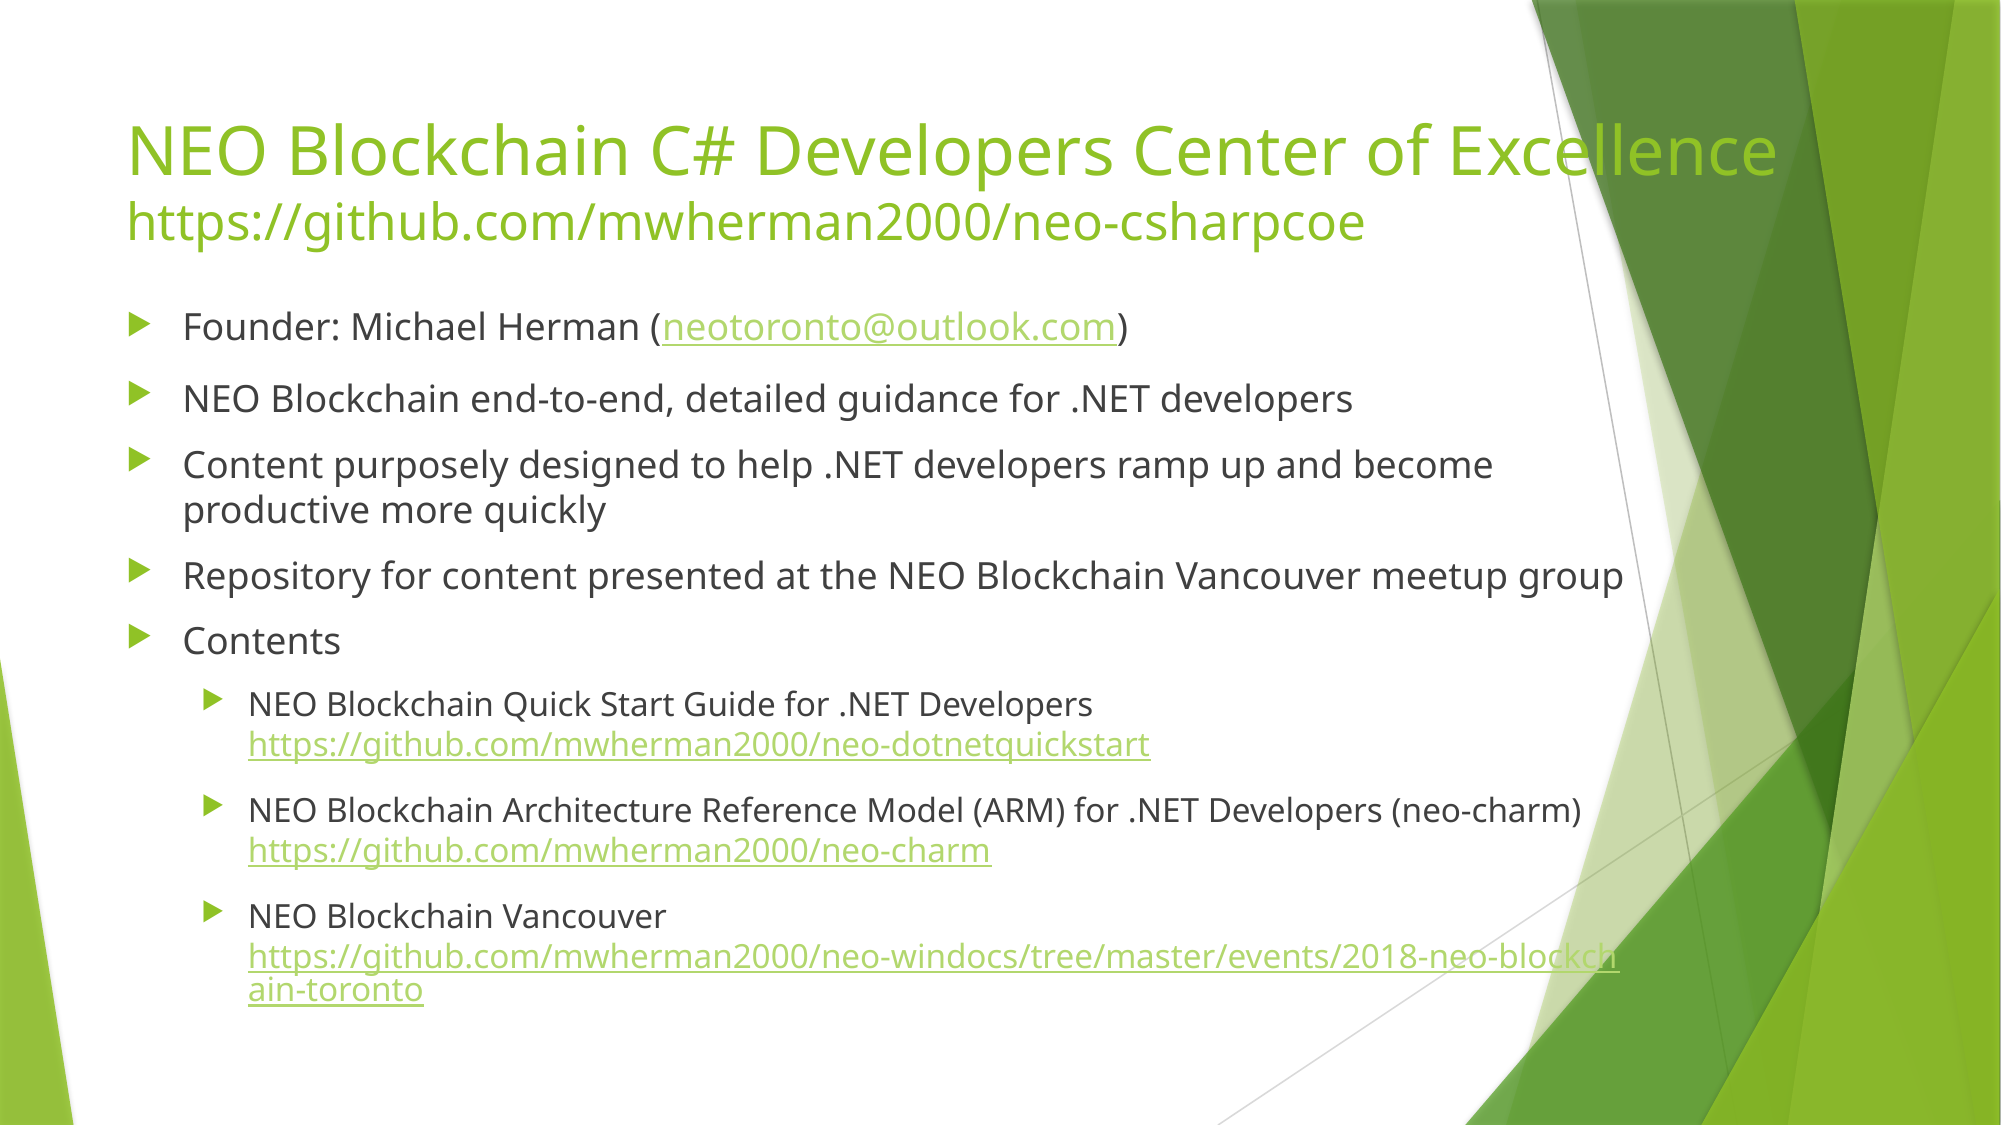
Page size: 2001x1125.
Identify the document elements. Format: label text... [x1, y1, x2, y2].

list Founder: Michael Herman (neotoronto@outlook.com) NEO Blockchain end-to-end, detailed guidance for .NET developers Content purposely designed to help .NET developers ramp up and become productive more quickly Repository for content presented at the NEO Blockchain Vancouver meetup group Contents NEO Blockchain Quick Start Guide for .NET Developers https://github.com/mwherman2000/neo-dotnetquickstart NEO Blockchain Architecture Reference Model (ARM) for .NET Developers (neo-charm) https://github.com/mwherman2000/neo-charm NEO Blockchain Vancouver https://github.com/mwherman2000/neo-windocs/tree/master/events/2018-neo-blockchain-toronto [111, 295, 1641, 1125]
title NEO Blockchain C# Developers Center of Excellence https://github.com/mwherman2000/neo-csharpcoe [111, 99, 1802, 268]
